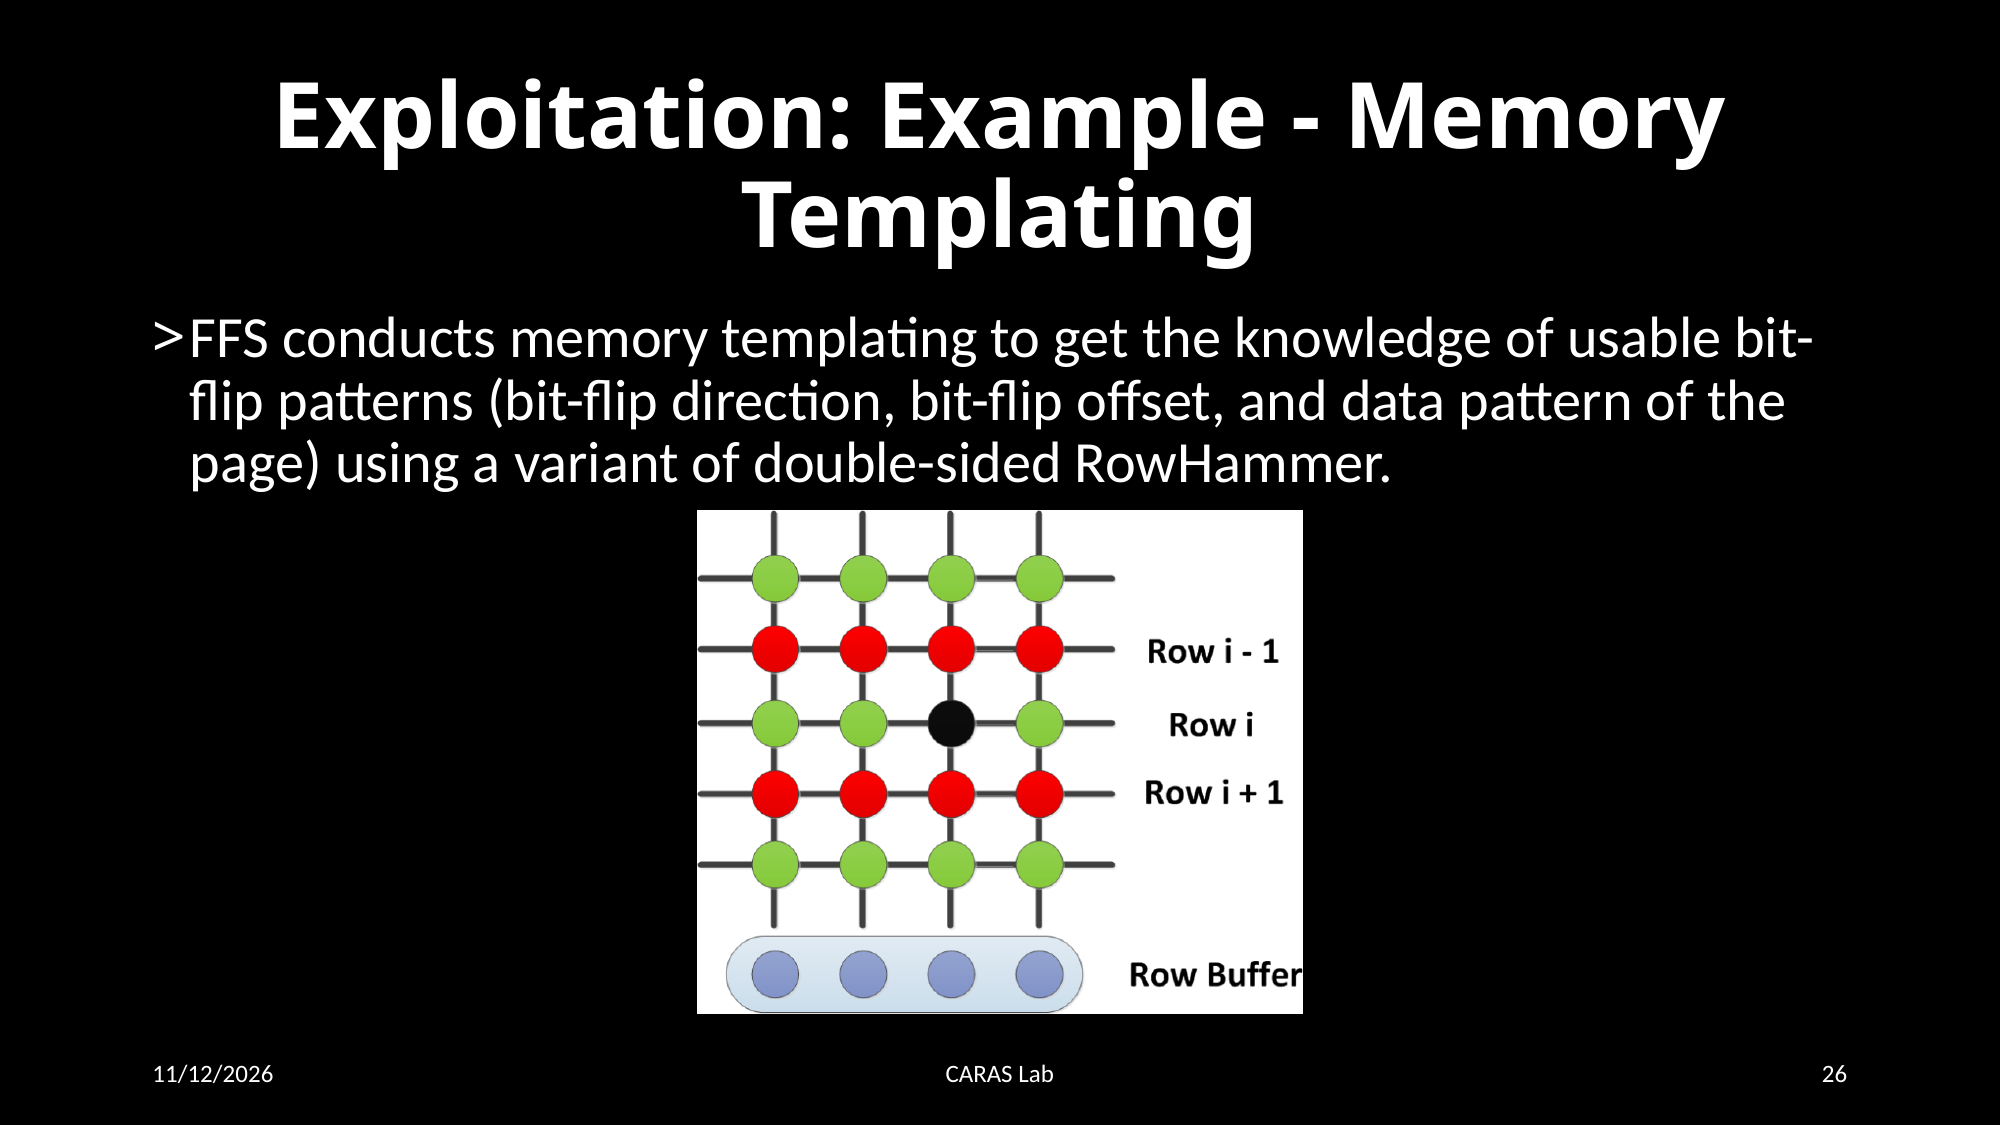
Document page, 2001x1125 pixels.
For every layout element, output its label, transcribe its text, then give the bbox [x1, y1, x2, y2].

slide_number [137, 1042, 588, 1103]
slide_number 26 [1412, 1042, 1863, 1103]
list FFS conducts memory templating to get the knowledge of usable bit-flip patterns (bit-flip direction, bit-flip offset, and data pattern of the page) using a variant of double-sided RowHammer. [137, 299, 1863, 1014]
picture [697, 510, 1303, 1014]
title Exploitation: Example - Memory Templating [137, 59, 1863, 278]
footer CARAS Lab [662, 1042, 1338, 1103]
